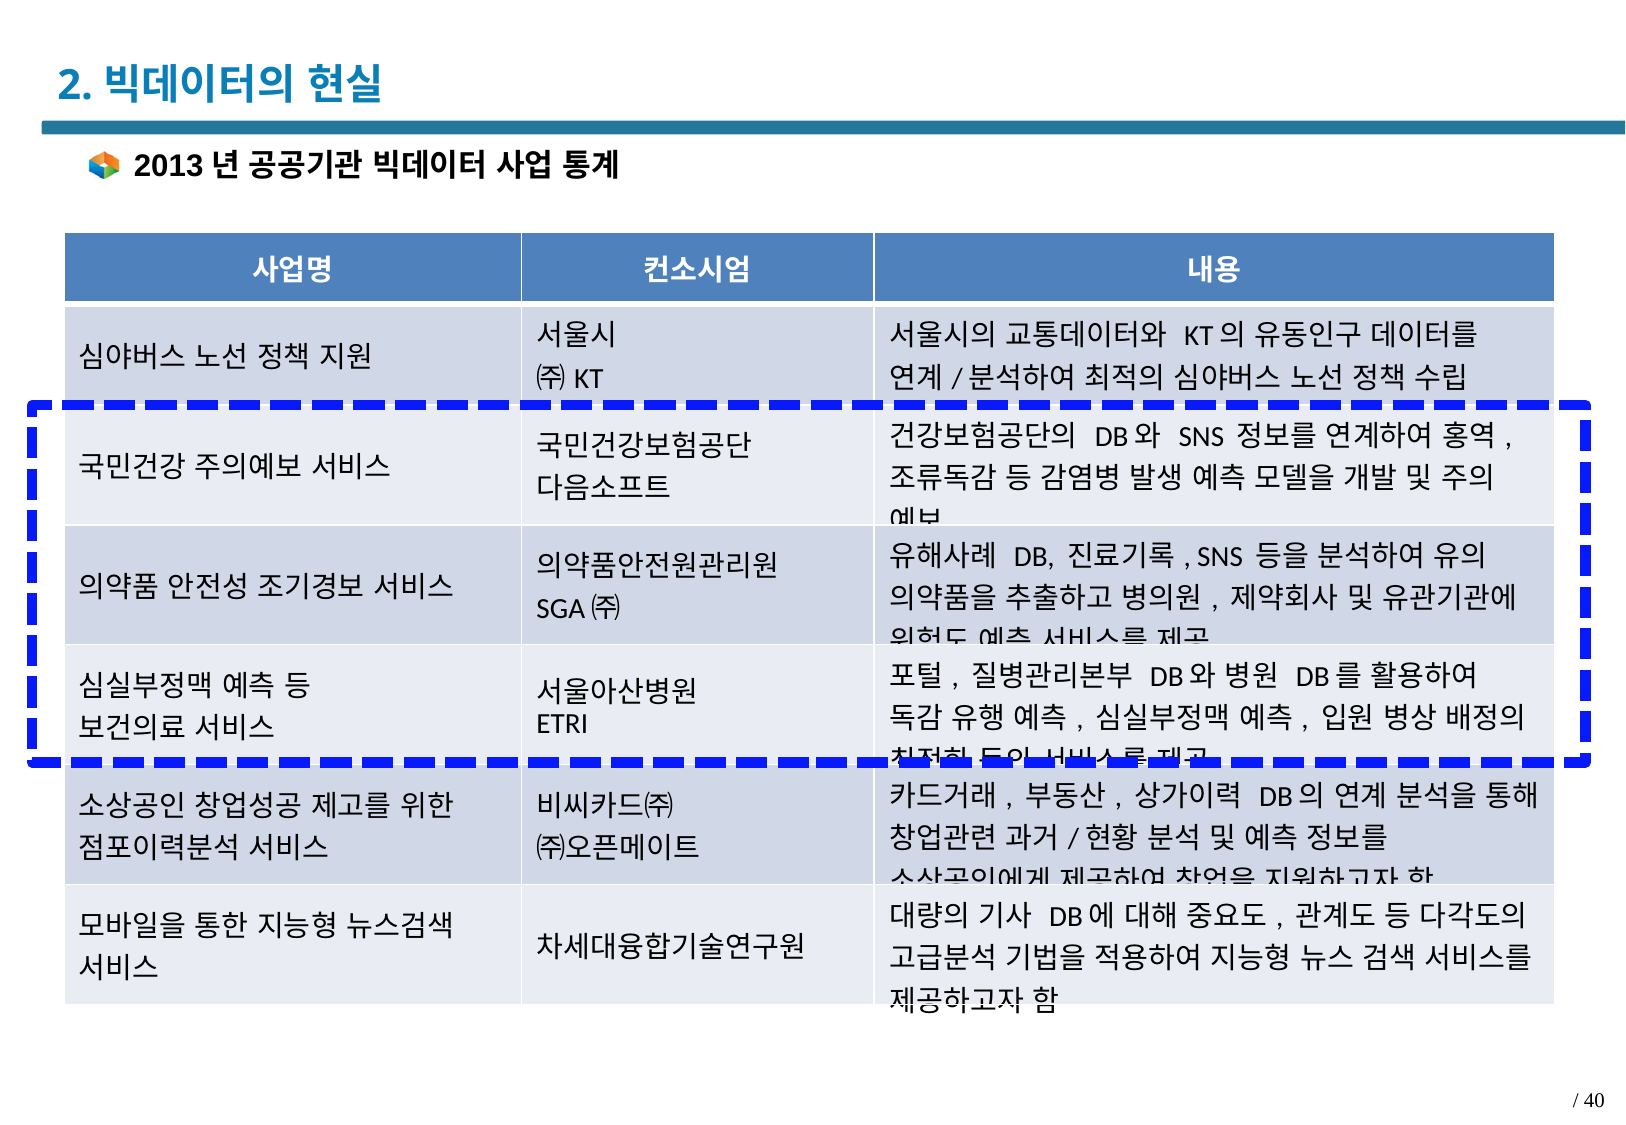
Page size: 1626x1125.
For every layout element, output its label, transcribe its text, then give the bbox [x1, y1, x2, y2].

table_cell 소상공인 창업성공 제고를 위한 점포이력분석 서비스 [65, 765, 521, 884]
table_header 사업명 [65, 233, 521, 301]
text_box [0, 0, 1625, 75]
table_cell 서울시의 교통데이터와 KT의 유동인구 데이터를 연계/분석하여 최적의 심야버스 노선 정책 수립 [875, 307, 1554, 404]
table_cell 대량의 기사 DB에 대해 중요도, 관계도 등 다각도의 고급분석 기법을 적용하여 지능형 뉴스 검색 서비스를 제공하고자 함 [875, 885, 1554, 1004]
table_header 컨소시엄 [522, 233, 873, 301]
title 2.빅데이터의 현실 [41, 75, 1006, 122]
table_cell 차세대융합기술연구원 [522, 885, 873, 1004]
table_cell 심야버스 노선 정책 지원 [65, 307, 521, 404]
text_box 2013년 공공기관 빅데이터 사업 통계 [86, 145, 1157, 183]
table_cell 서울시 ㈜KT [522, 307, 873, 404]
text_box [32, 405, 1586, 763]
table_cell 카드거래, 부동산, 상가이력 DB의 연계 분석을 통해 창업관련 과거/현황 분석 및 예측 정보를 소상공인에게 제공하여 창업을 지원하고자 함 [875, 765, 1554, 884]
picture [86, 148, 121, 179]
table_cell 모바일을 통한 지능형 뉴스검색 서비스 [65, 885, 521, 1004]
table_cell 비씨카드㈜ ㈜오픈메이트 [522, 765, 873, 884]
table_header 내용 [875, 233, 1554, 301]
slide_number / 40 [1245, 1078, 1625, 1114]
